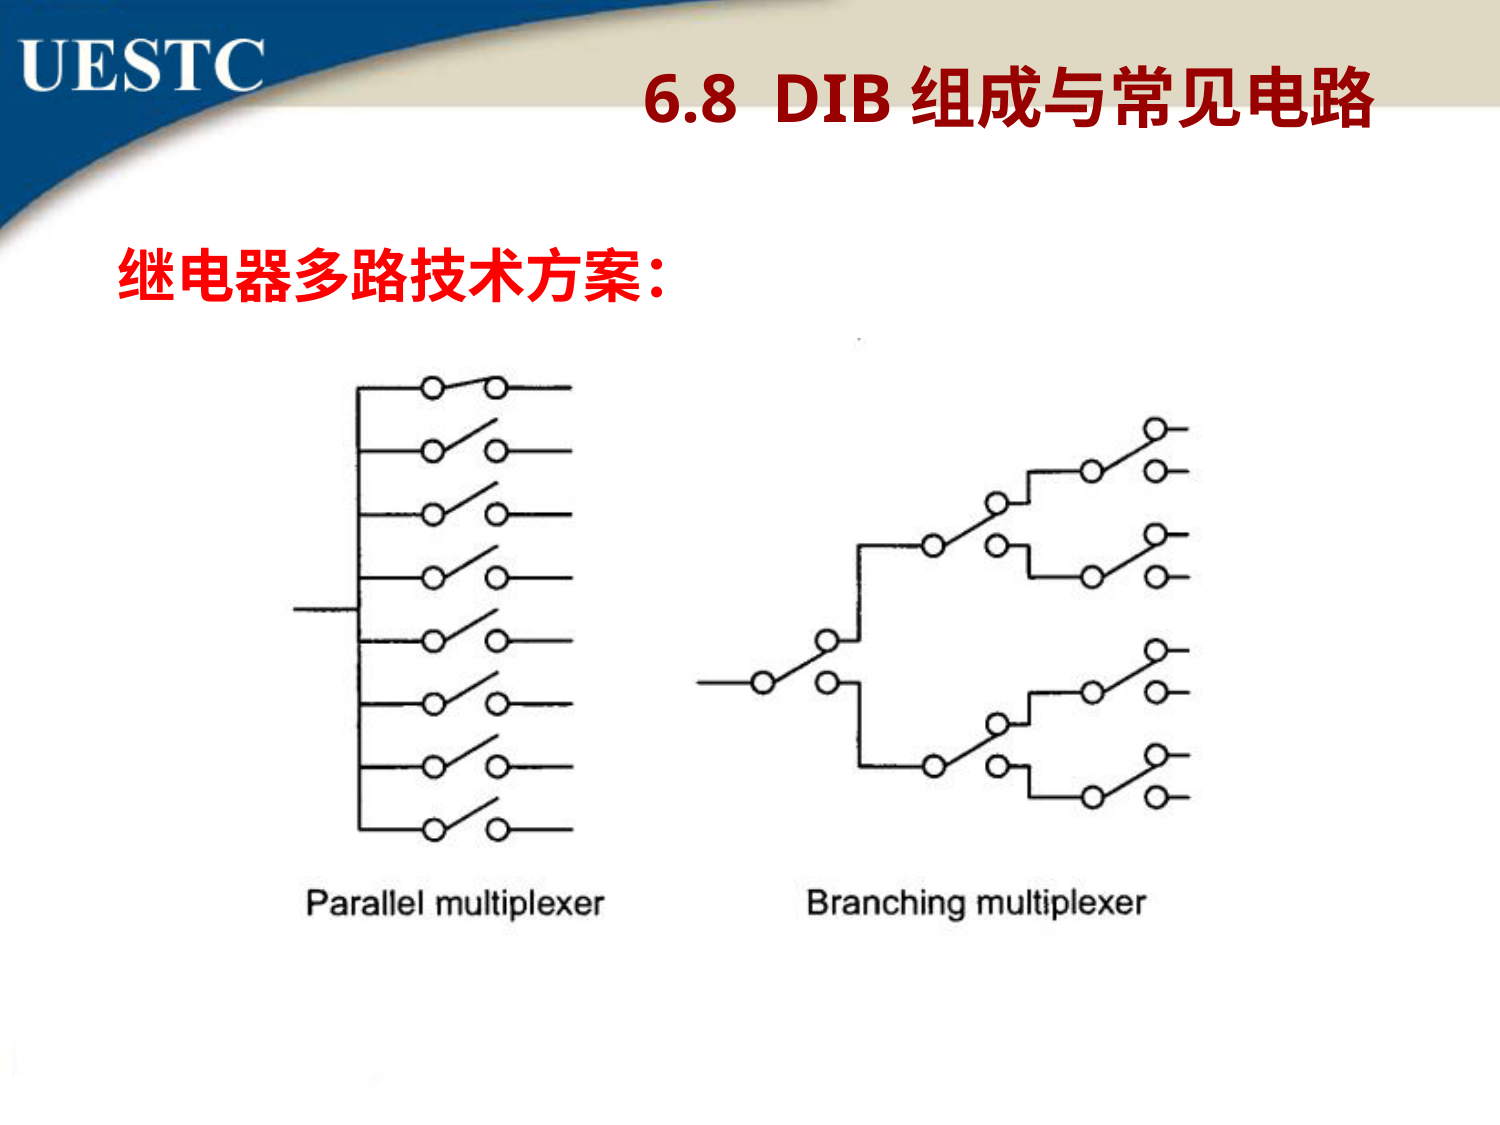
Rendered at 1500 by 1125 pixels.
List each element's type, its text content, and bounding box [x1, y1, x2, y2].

text_box 继电器多路技术方案： [103, 231, 1498, 317]
text_box 6.8 DIB组成与常见电路 [466, 30, 1500, 171]
picture [0, 0, 1500, 1125]
